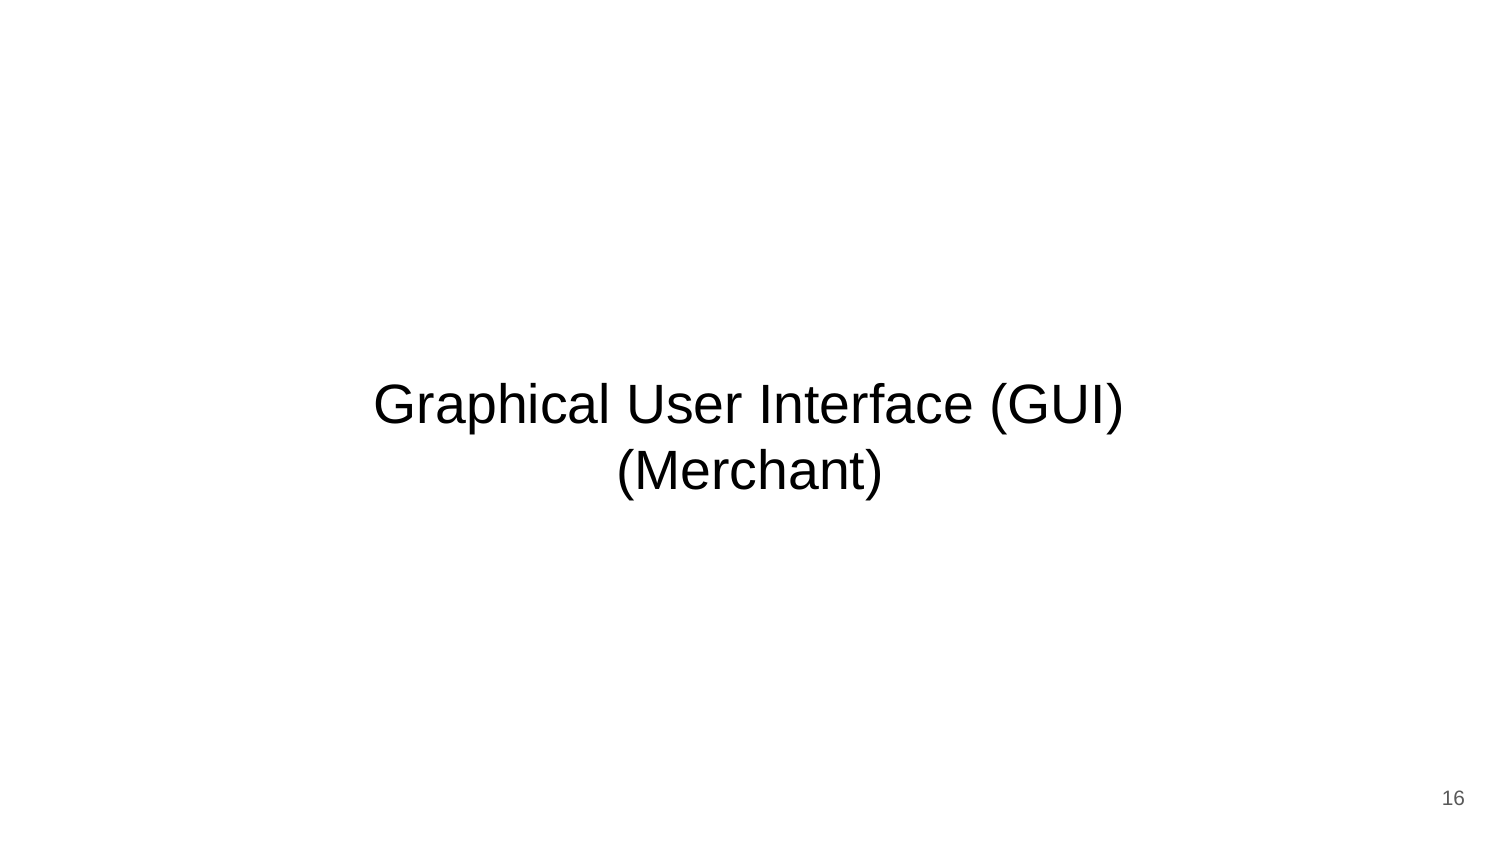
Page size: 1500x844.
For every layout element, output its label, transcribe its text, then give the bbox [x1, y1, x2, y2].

slide_number ‹#› [1389, 764, 1480, 830]
title Graphical User Interface (GUI) (Merchant) [51, 352, 1449, 516]
